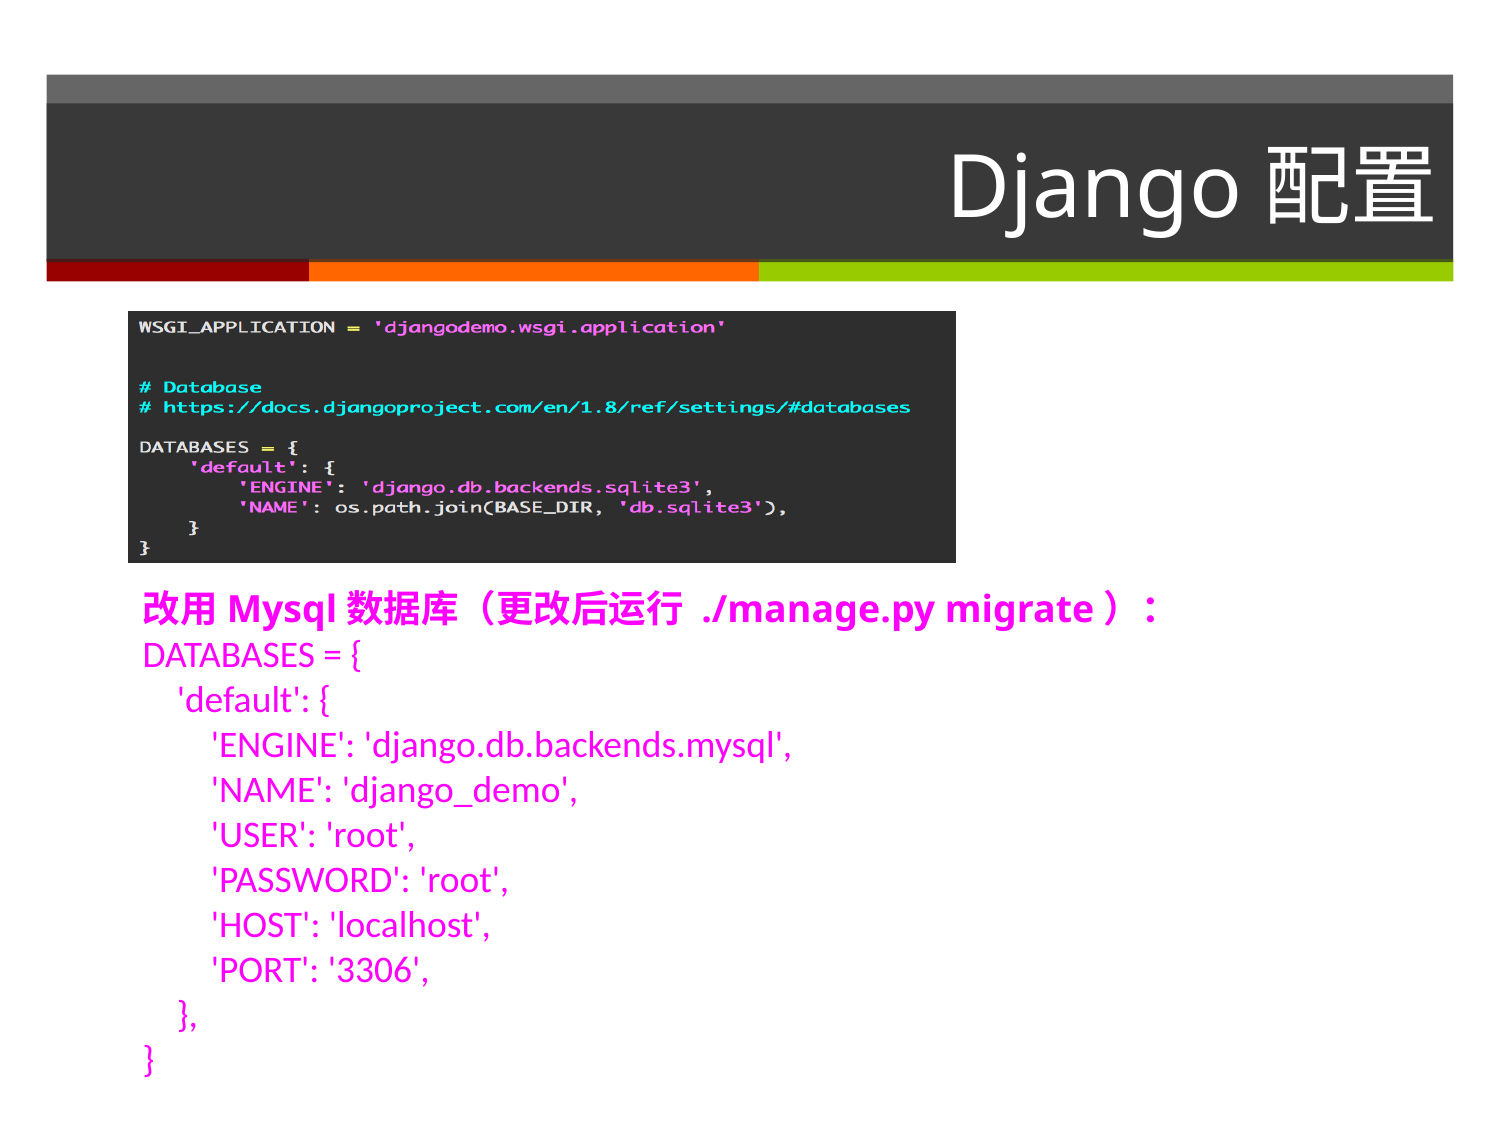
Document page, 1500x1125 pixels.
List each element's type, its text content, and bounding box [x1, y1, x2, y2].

picture [127, 310, 957, 564]
title Django配置 [46, 103, 1454, 263]
text_box 改用Mysql数据库（更改后运行 ./manage.py migrate）： DATABASES = { 'default': { 'ENGINE': 'django.db.backends.mysql', 'NAME': 'django_demo', 'USER': 'root', 'PASSWORD': 'root', 'HOST': 'localhost', 'PORT': '3306', }, } [128, 578, 1271, 1088]
